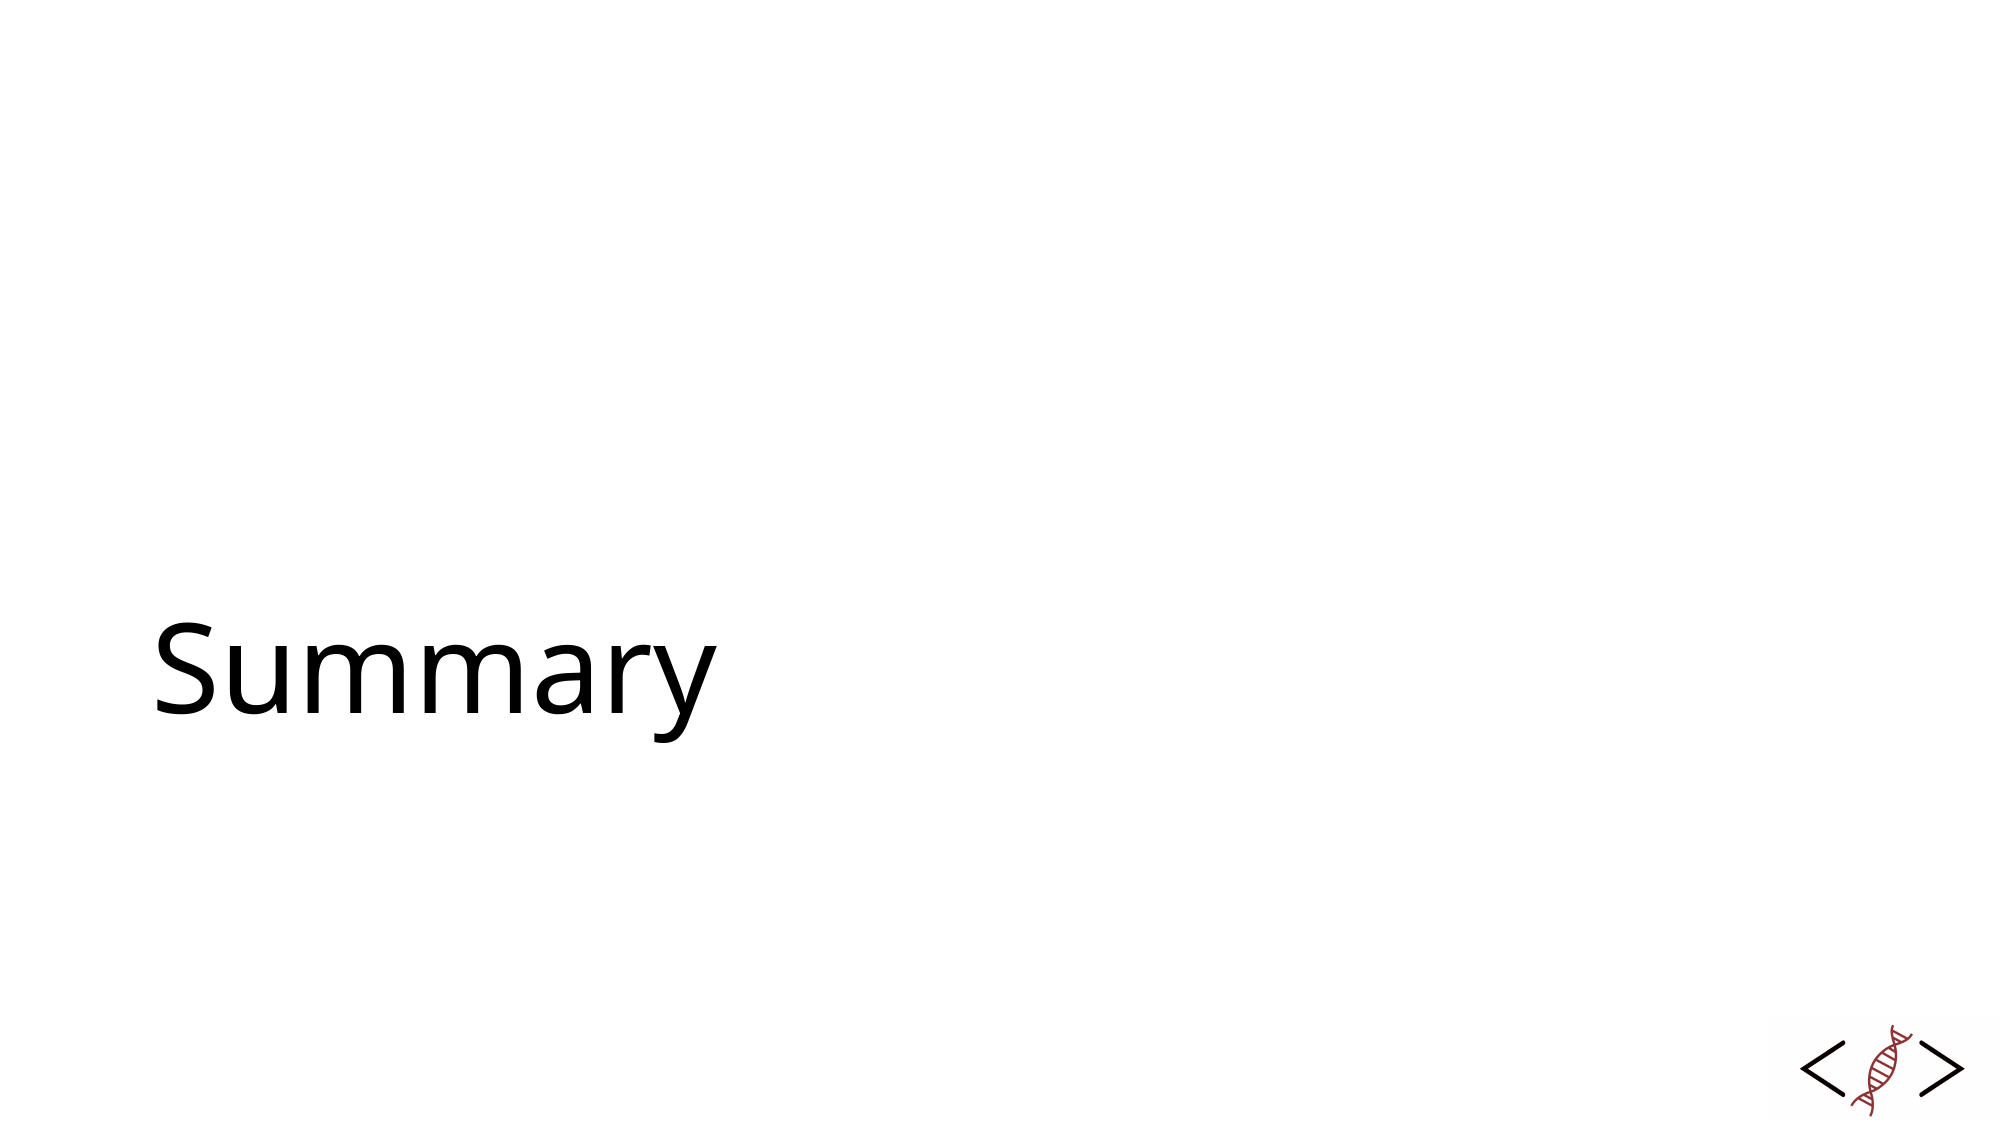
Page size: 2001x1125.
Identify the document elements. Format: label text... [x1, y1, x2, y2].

picture [1769, 1015, 2000, 1124]
title Summary [136, 280, 1862, 749]
